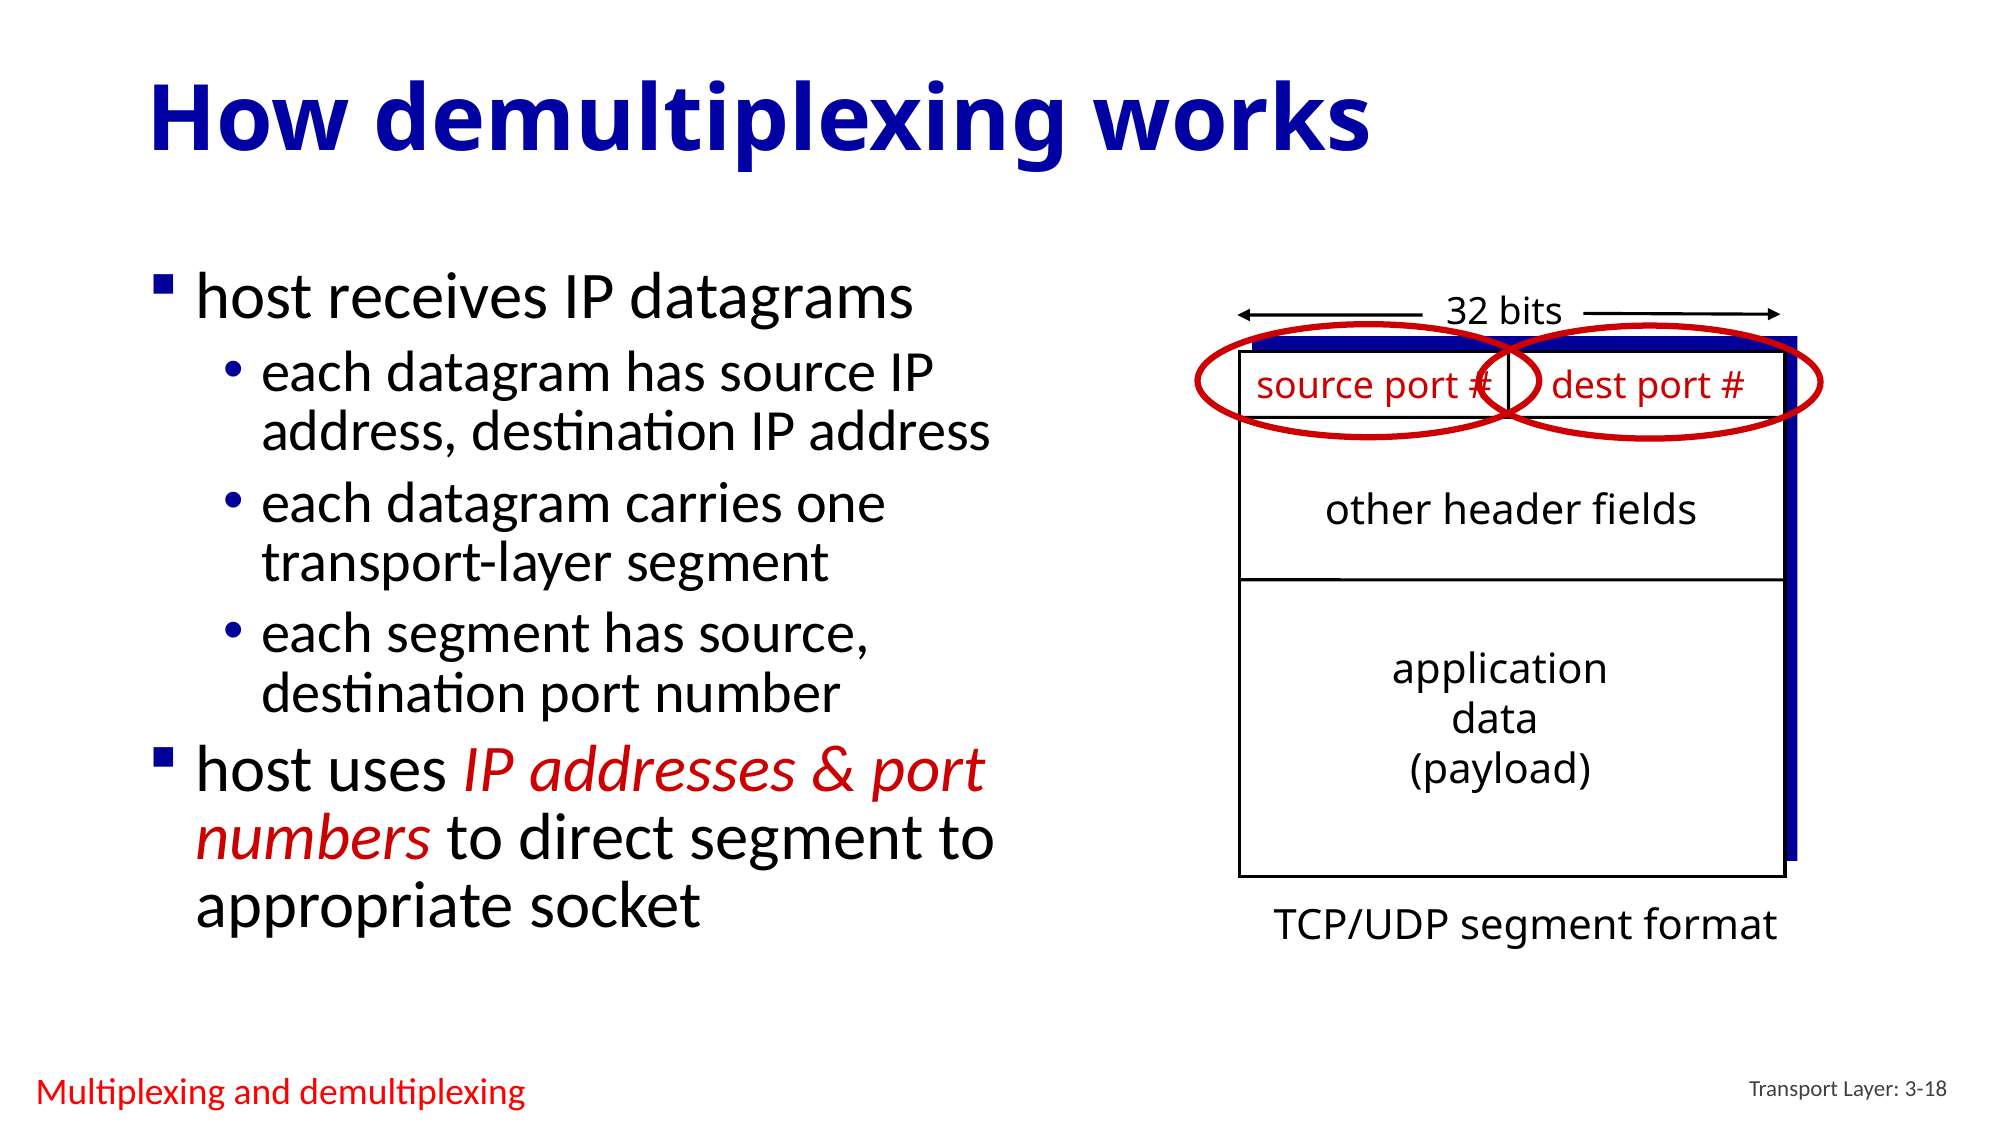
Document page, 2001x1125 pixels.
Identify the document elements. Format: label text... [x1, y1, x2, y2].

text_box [1237, 279, 1798, 956]
title How demultiplexing works [131, 47, 1952, 195]
text_box Multiplexing and demultiplexing [1, 1059, 1002, 1120]
text_box [1196, 343, 1237, 418]
slide_number Transport Layer: 3-18 [1512, 1056, 1963, 1117]
text_box [1798, 353, 1822, 411]
text_box host receives IP datagrams each datagram has source IP address, destination IP address each datagram carries one transport-layer segment each segment has source, destination port number host uses IP addresses & port numbers to direct segment to appropriate socket [133, 256, 1069, 715]
